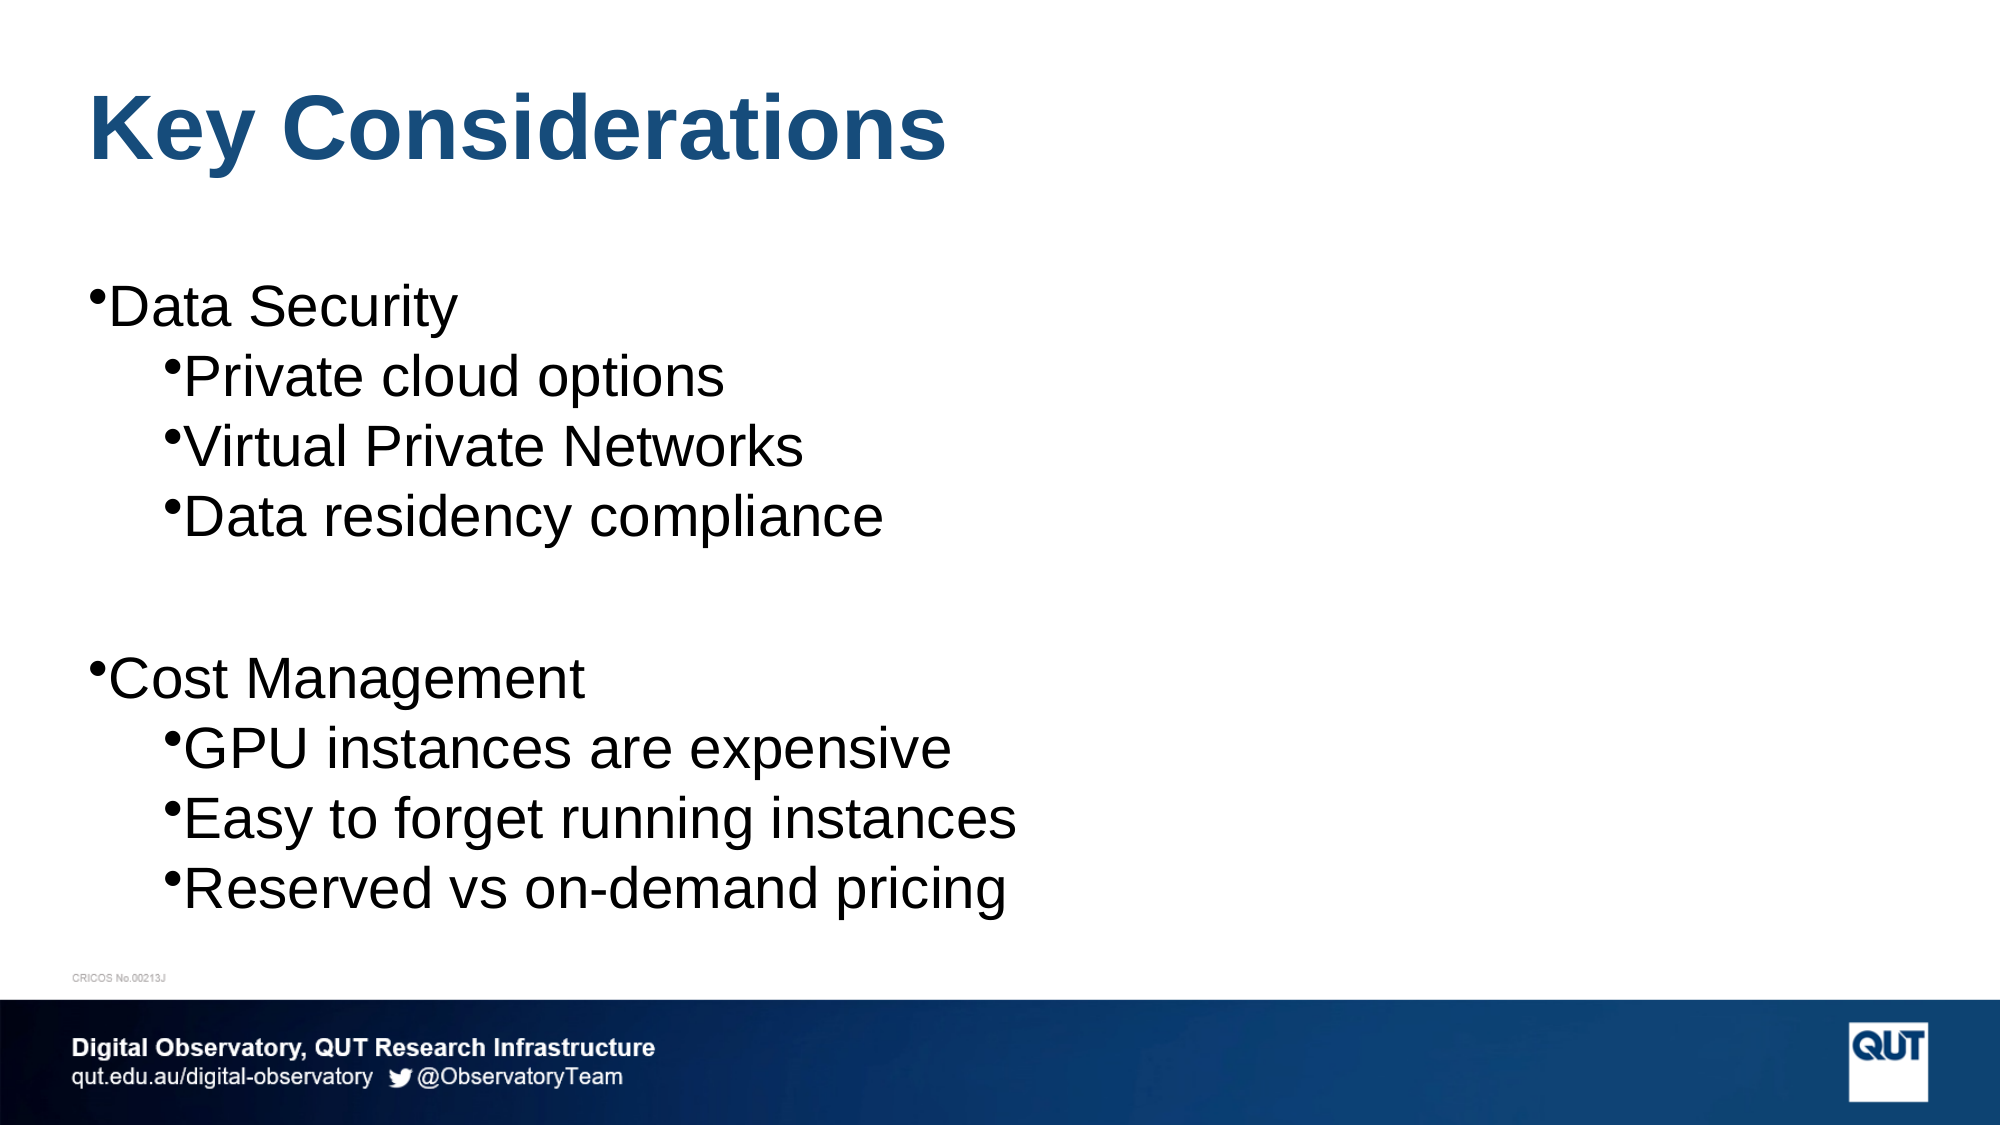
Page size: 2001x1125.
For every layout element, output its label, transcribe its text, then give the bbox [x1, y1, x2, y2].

picture [0, 965, 2000, 1125]
title Key Considerations [73, 59, 1927, 201]
list Data Security Private cloud options Virtual Private Networks Data residency compliance Cost Management GPU instances are expensive Easy to forget running instances Reserved vs on-demand pricing [73, 215, 1059, 974]
